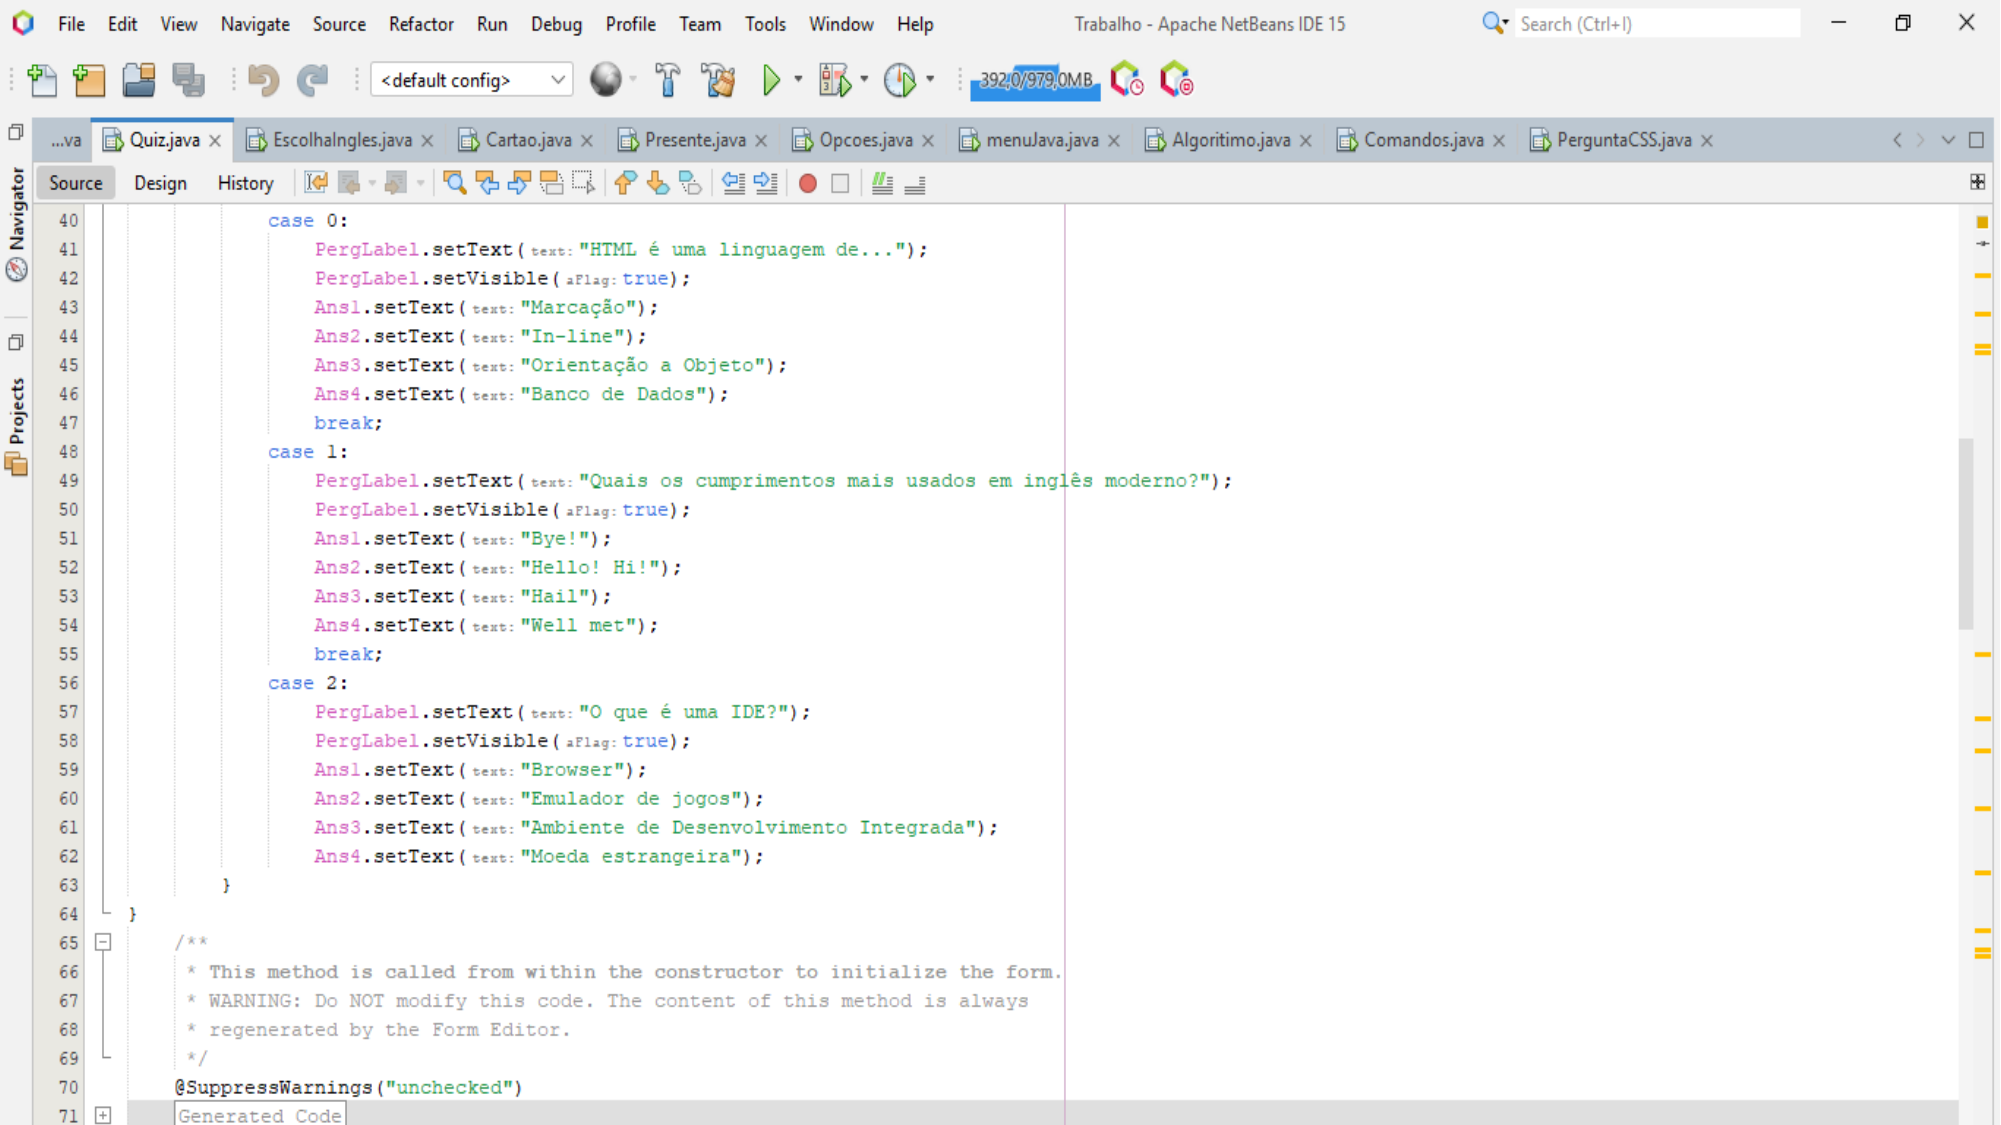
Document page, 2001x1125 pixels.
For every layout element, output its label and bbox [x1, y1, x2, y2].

list [0, 0, 2000, 1125]
